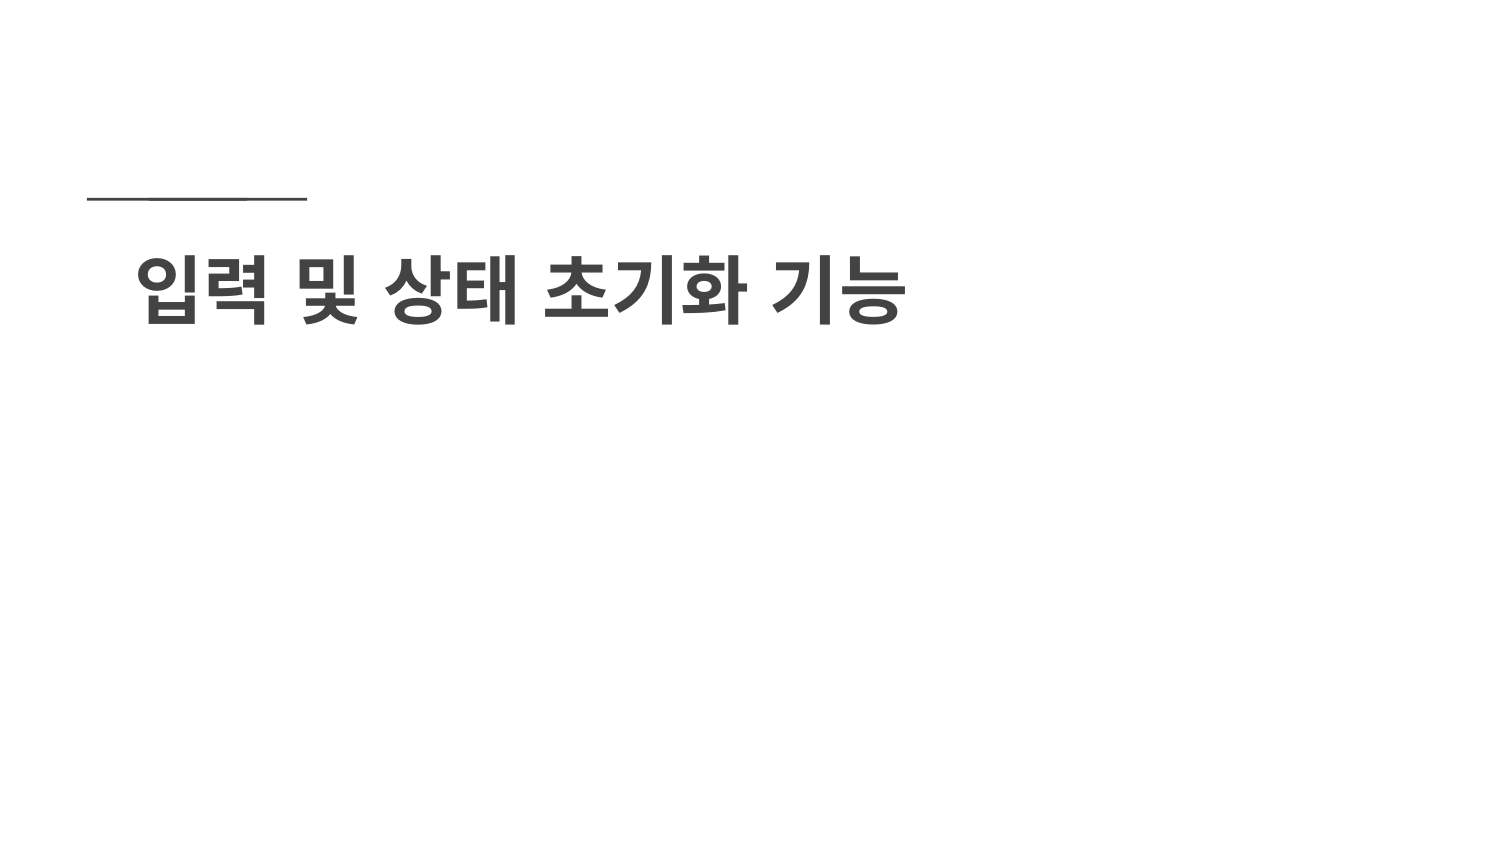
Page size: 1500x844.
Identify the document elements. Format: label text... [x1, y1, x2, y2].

title 입력 및 상태 초기화 기능 [119, 216, 1381, 466]
